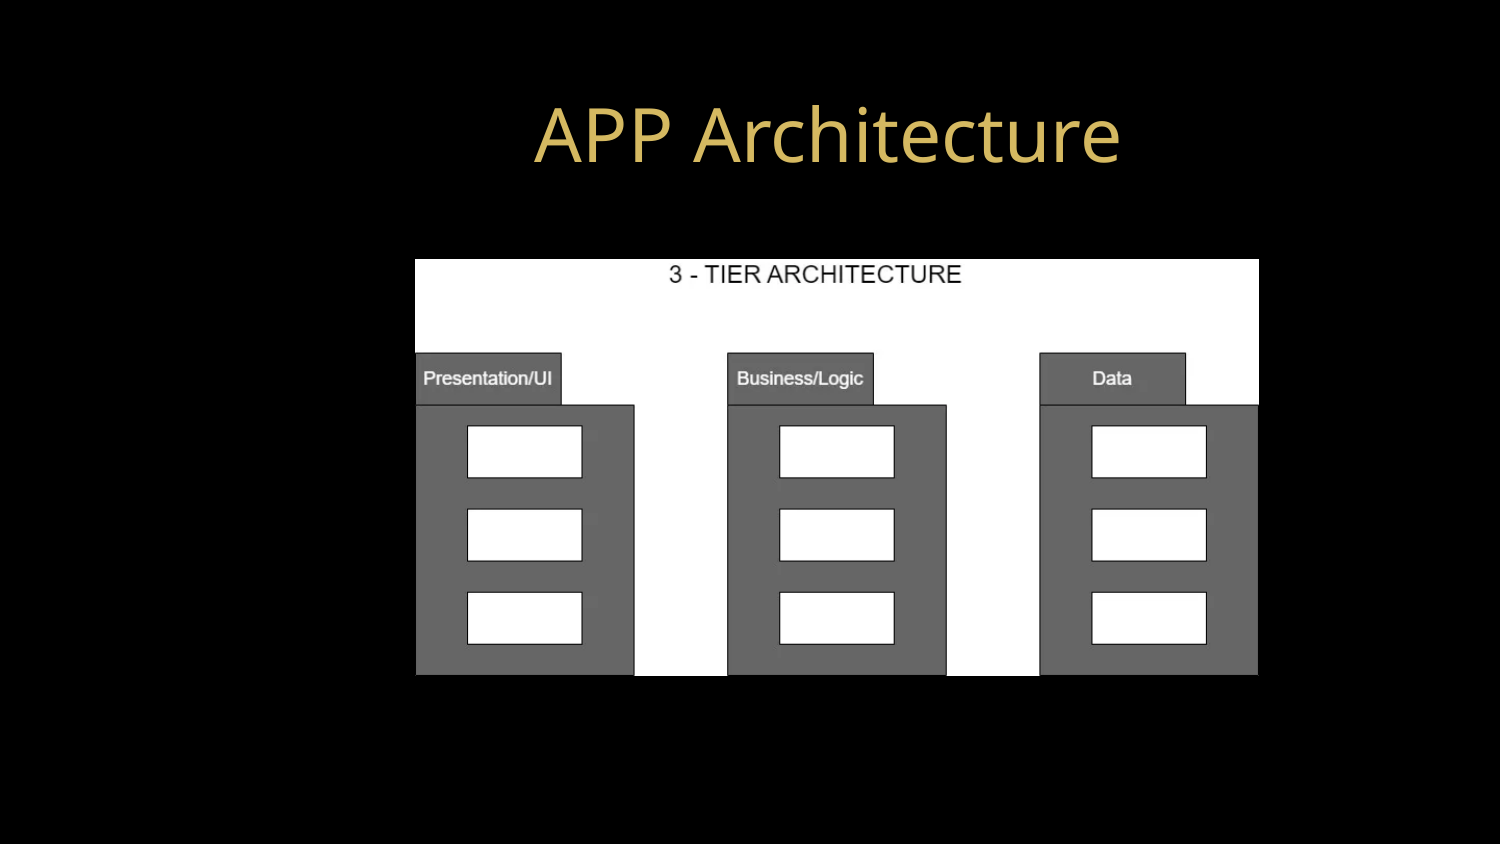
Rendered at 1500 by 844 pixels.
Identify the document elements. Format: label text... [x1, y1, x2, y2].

picture [414, 259, 1260, 677]
title APP Architecture [520, 62, 1195, 201]
